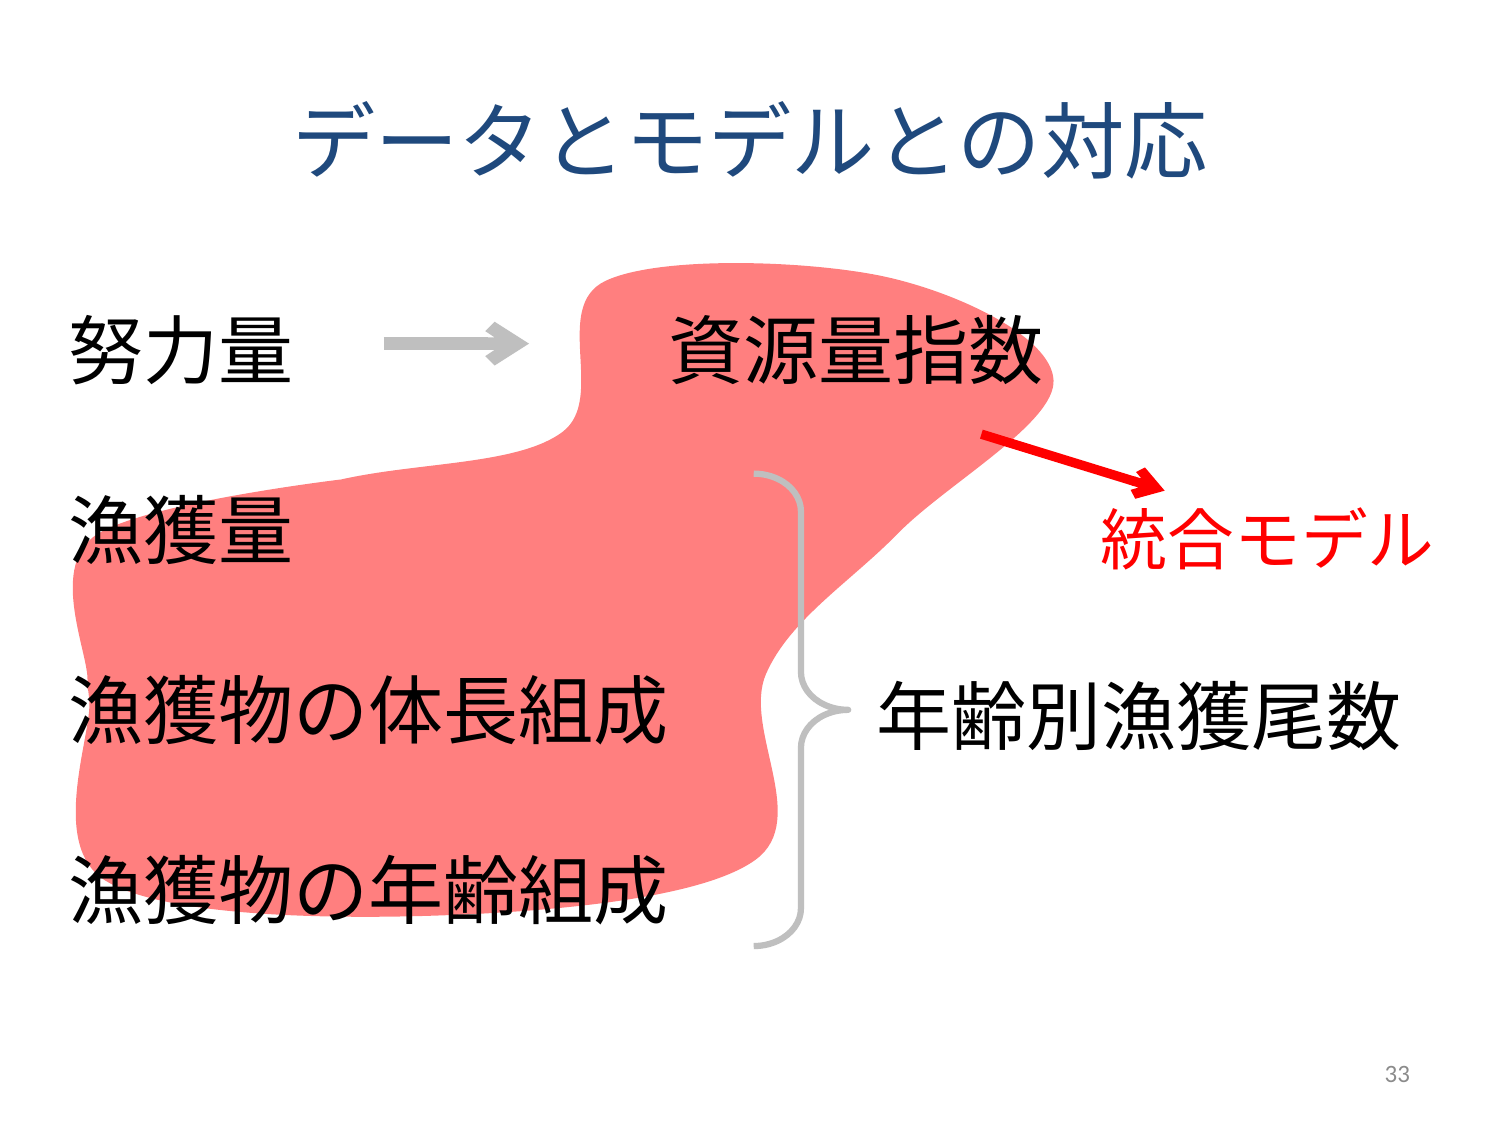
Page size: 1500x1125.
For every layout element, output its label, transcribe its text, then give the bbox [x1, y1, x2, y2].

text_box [981, 433, 1165, 491]
text_box 統合モデル [1086, 490, 1450, 585]
text_box [585, 260, 955, 296]
title データとモデルとの対応 [75, 45, 1425, 233]
text_box 努力量 資源量指数 漁獲量 漁獲物の体長組成 漁獲物の年齢組成 [53, 296, 1058, 1122]
text_box 年齢別漁獲尾数 [1058, 661, 1417, 767]
slide_number 33 [1074, 1042, 1425, 1103]
